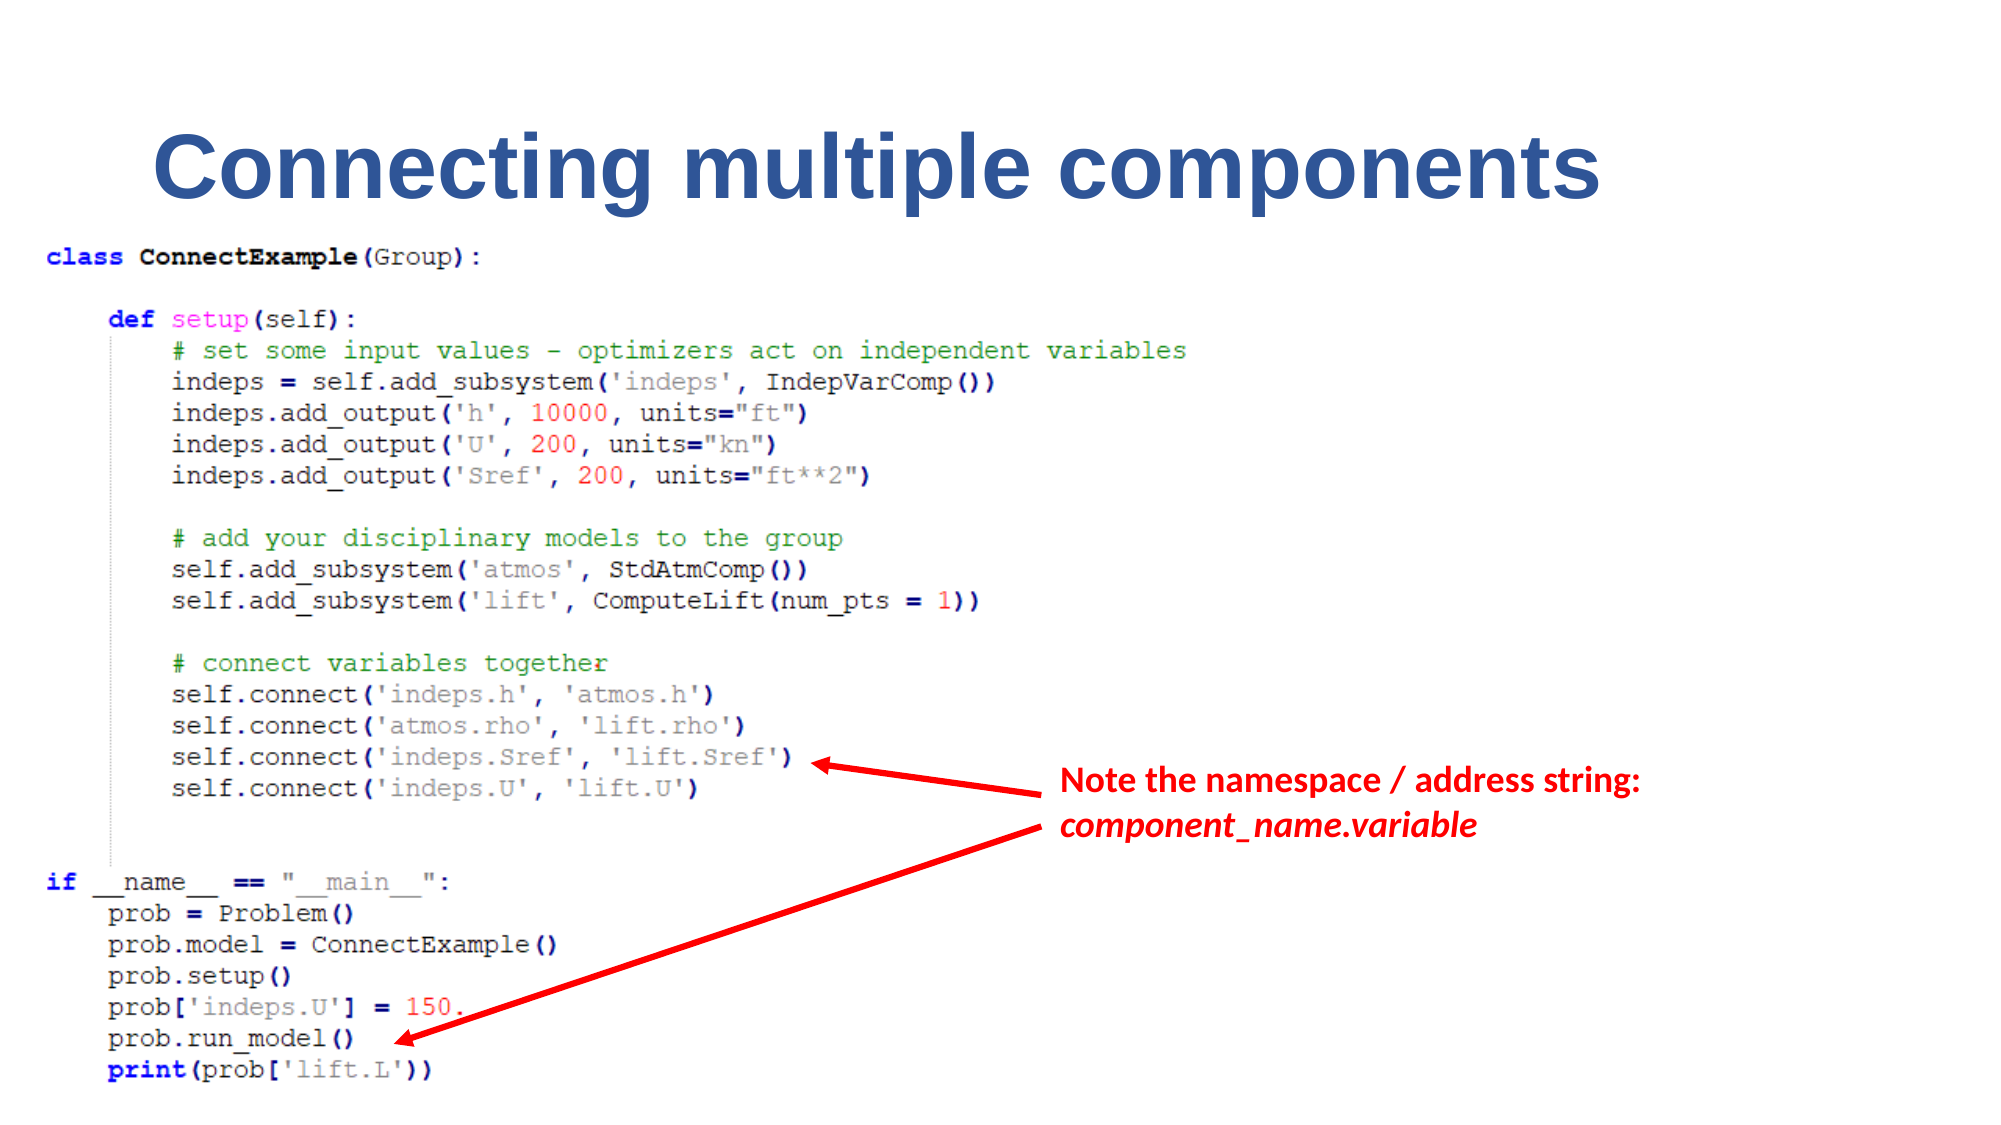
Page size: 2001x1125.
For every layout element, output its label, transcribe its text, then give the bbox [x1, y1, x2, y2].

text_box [393, 826, 1042, 1044]
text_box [810, 762, 1042, 796]
picture [46, 243, 1222, 1098]
text_box Note the namespace / address string: component_name.variable [1222, 747, 1737, 898]
title Connecting multiple components [137, 59, 1863, 278]
